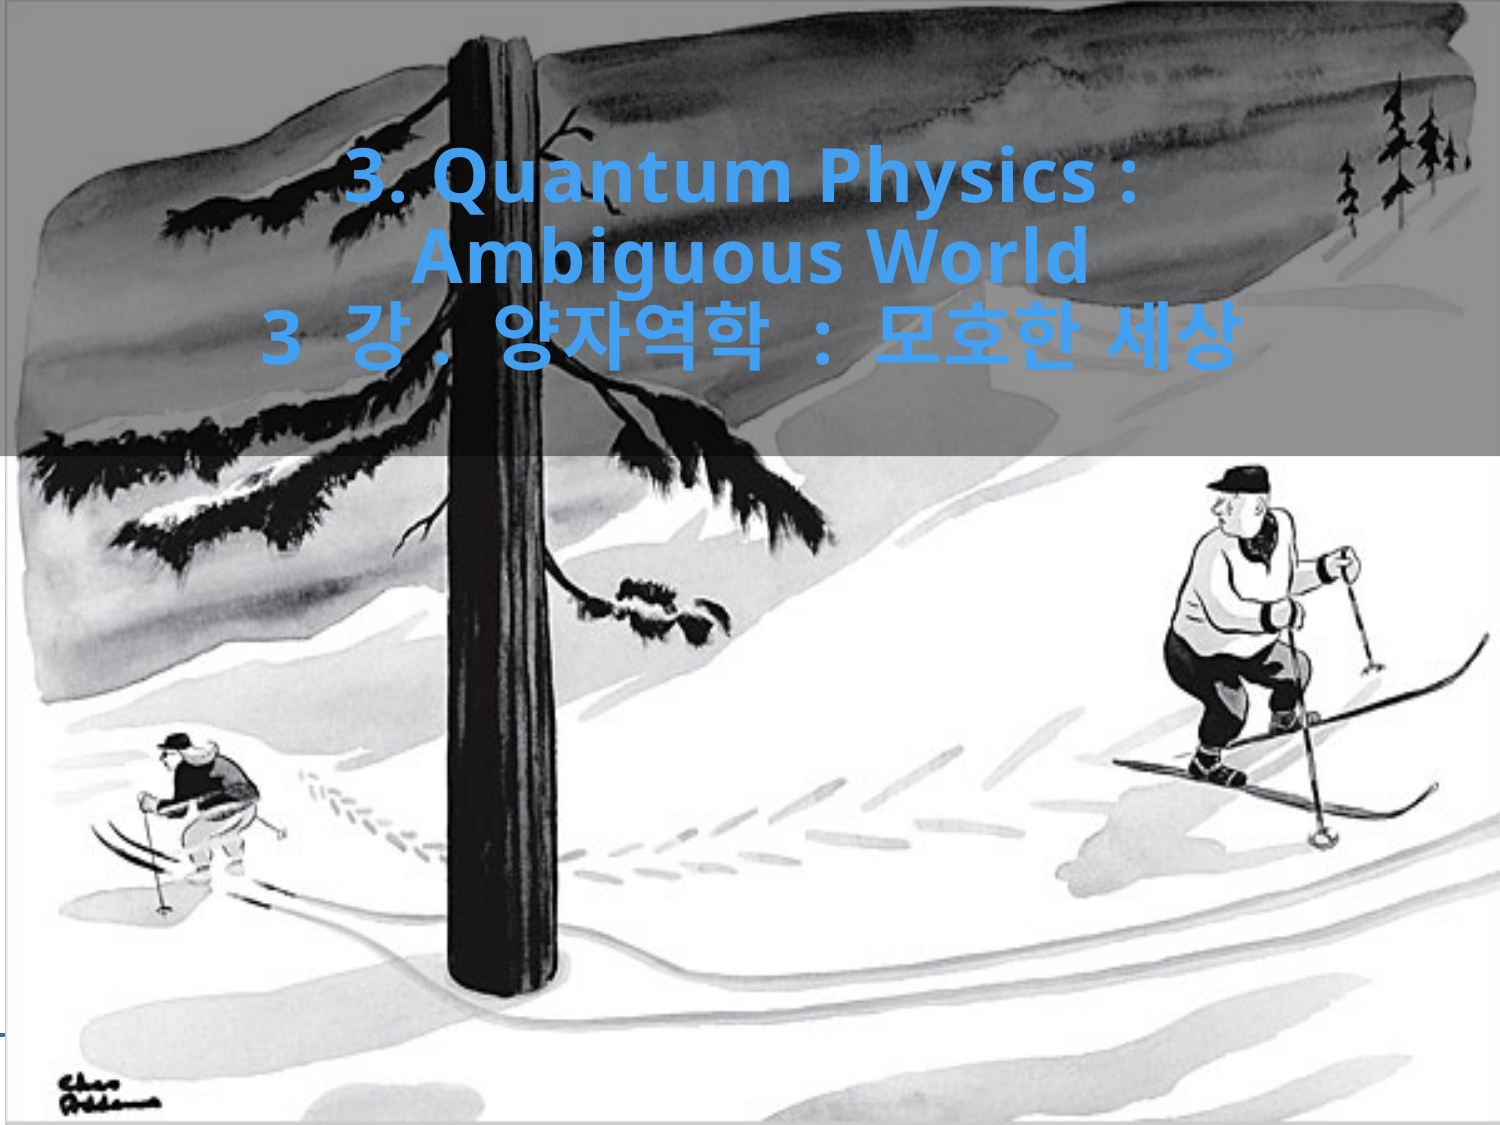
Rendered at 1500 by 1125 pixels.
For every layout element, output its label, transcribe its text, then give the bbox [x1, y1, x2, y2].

text_box 3. Quantum Physics : Ambiguous World 3 강. 양자역학 : 모호한 세상 [0, 0, 5, 457]
picture [5, 0, 1500, 1125]
